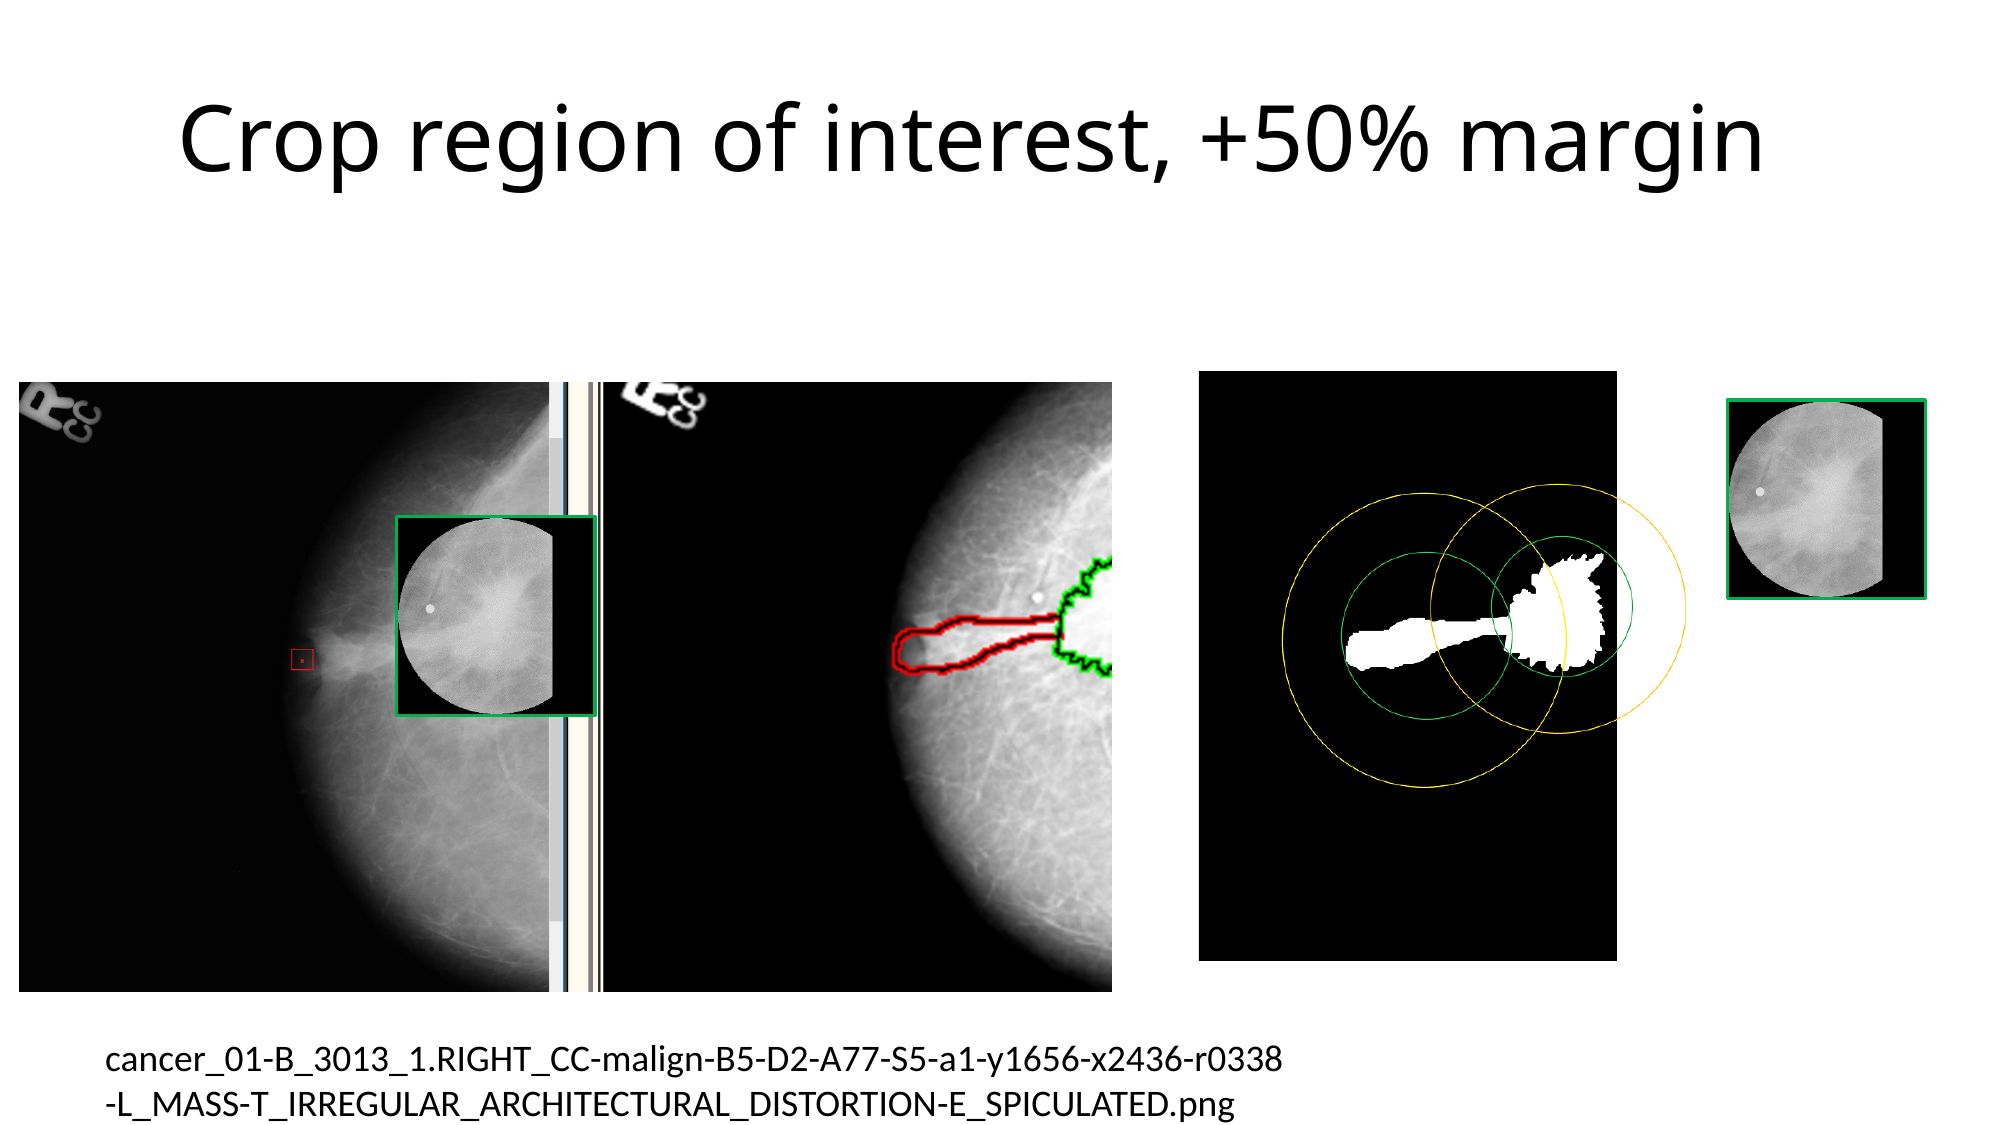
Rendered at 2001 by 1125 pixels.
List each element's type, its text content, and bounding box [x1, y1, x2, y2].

picture [1198, 371, 1924, 961]
text_box Crop region of interest, +50% margin [162, 84, 1888, 303]
picture [19, 382, 1112, 992]
text_box cancer_01-B_3013_1.RIGHT_CC-malign-B5-D2-A77-S5-a1-y1656-x2436-r0338 -L_MASS-T_IRREGULAR_ARCHITECTURAL_DISTORTION-E_SPICULATED.png [90, 1026, 1688, 1125]
